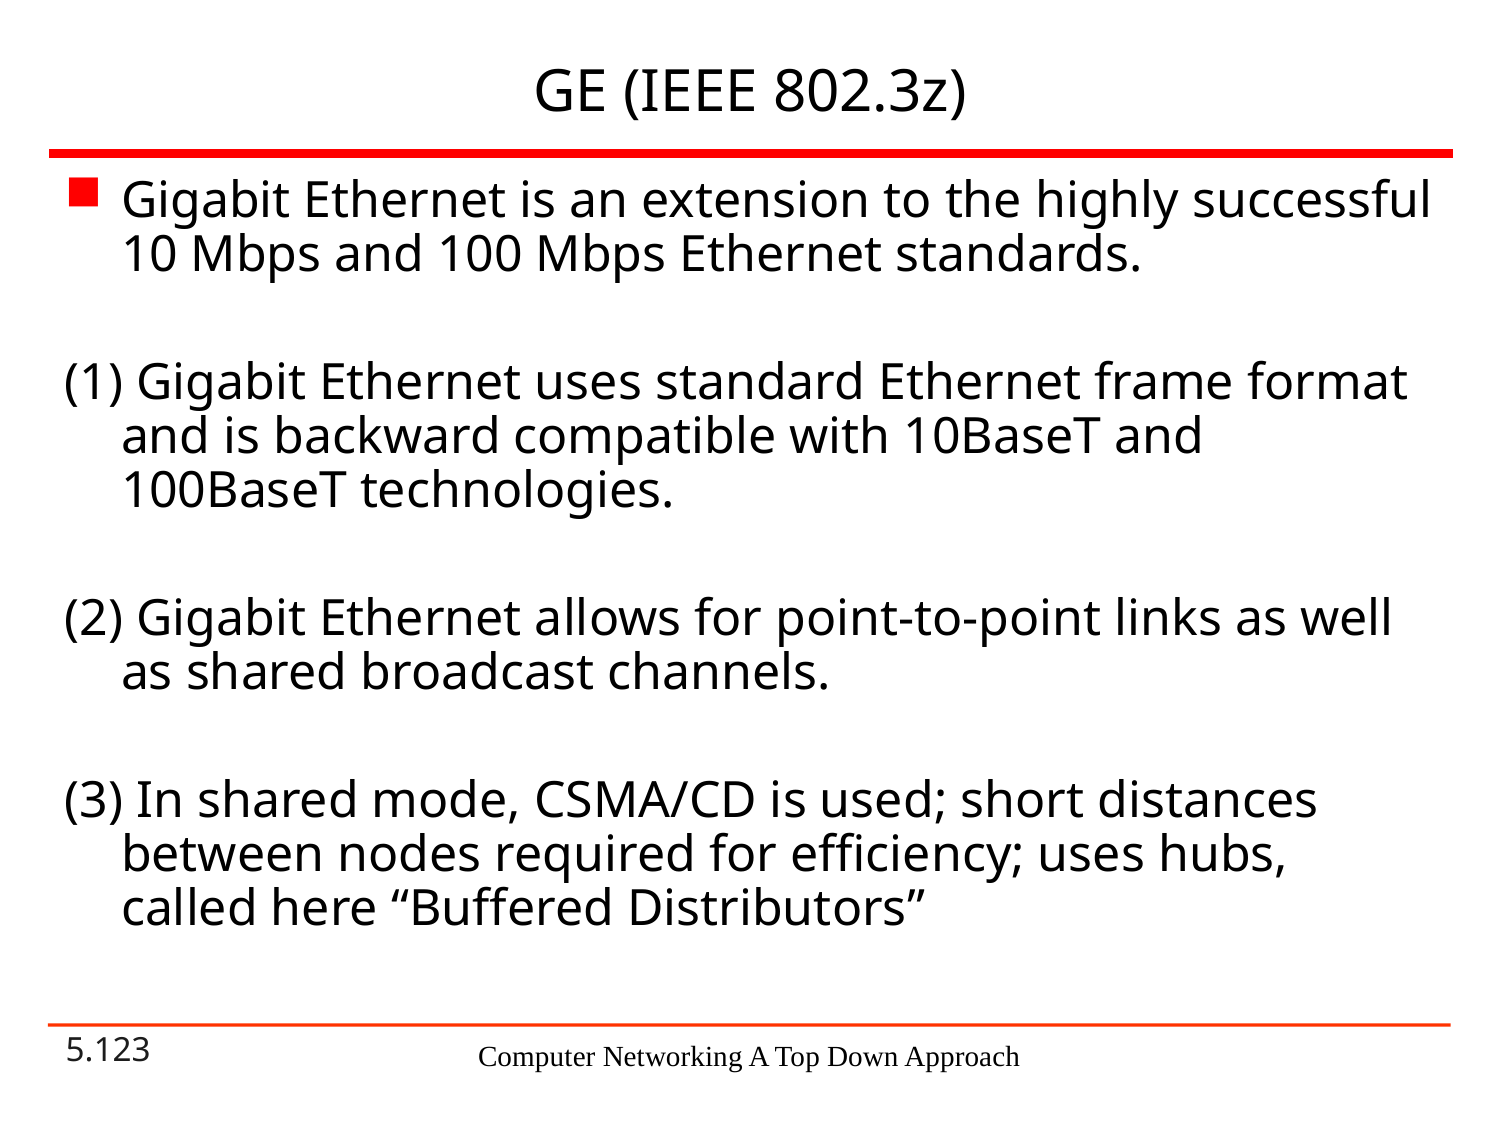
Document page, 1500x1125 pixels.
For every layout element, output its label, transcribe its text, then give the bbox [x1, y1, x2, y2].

list Gigabit Ethernet is an extension to the highly successful 10 Mbps and 100 Mbps Ethernet standards. (1) Gigabit Ethernet uses standard Ethernet frame format and is backward compatible with 10BaseT and 100BaseT technologies. (2) Gigabit Ethernet allows for point-to-point links as well as shared broadcast channels. (3) In shared mode, CSMA/CD is used; short distances between nodes required for efficiency; uses hubs, called here “Buffered Distributors” [49, 166, 1453, 1018]
title GE (IEEE 802.3z) [49, 35, 1451, 141]
